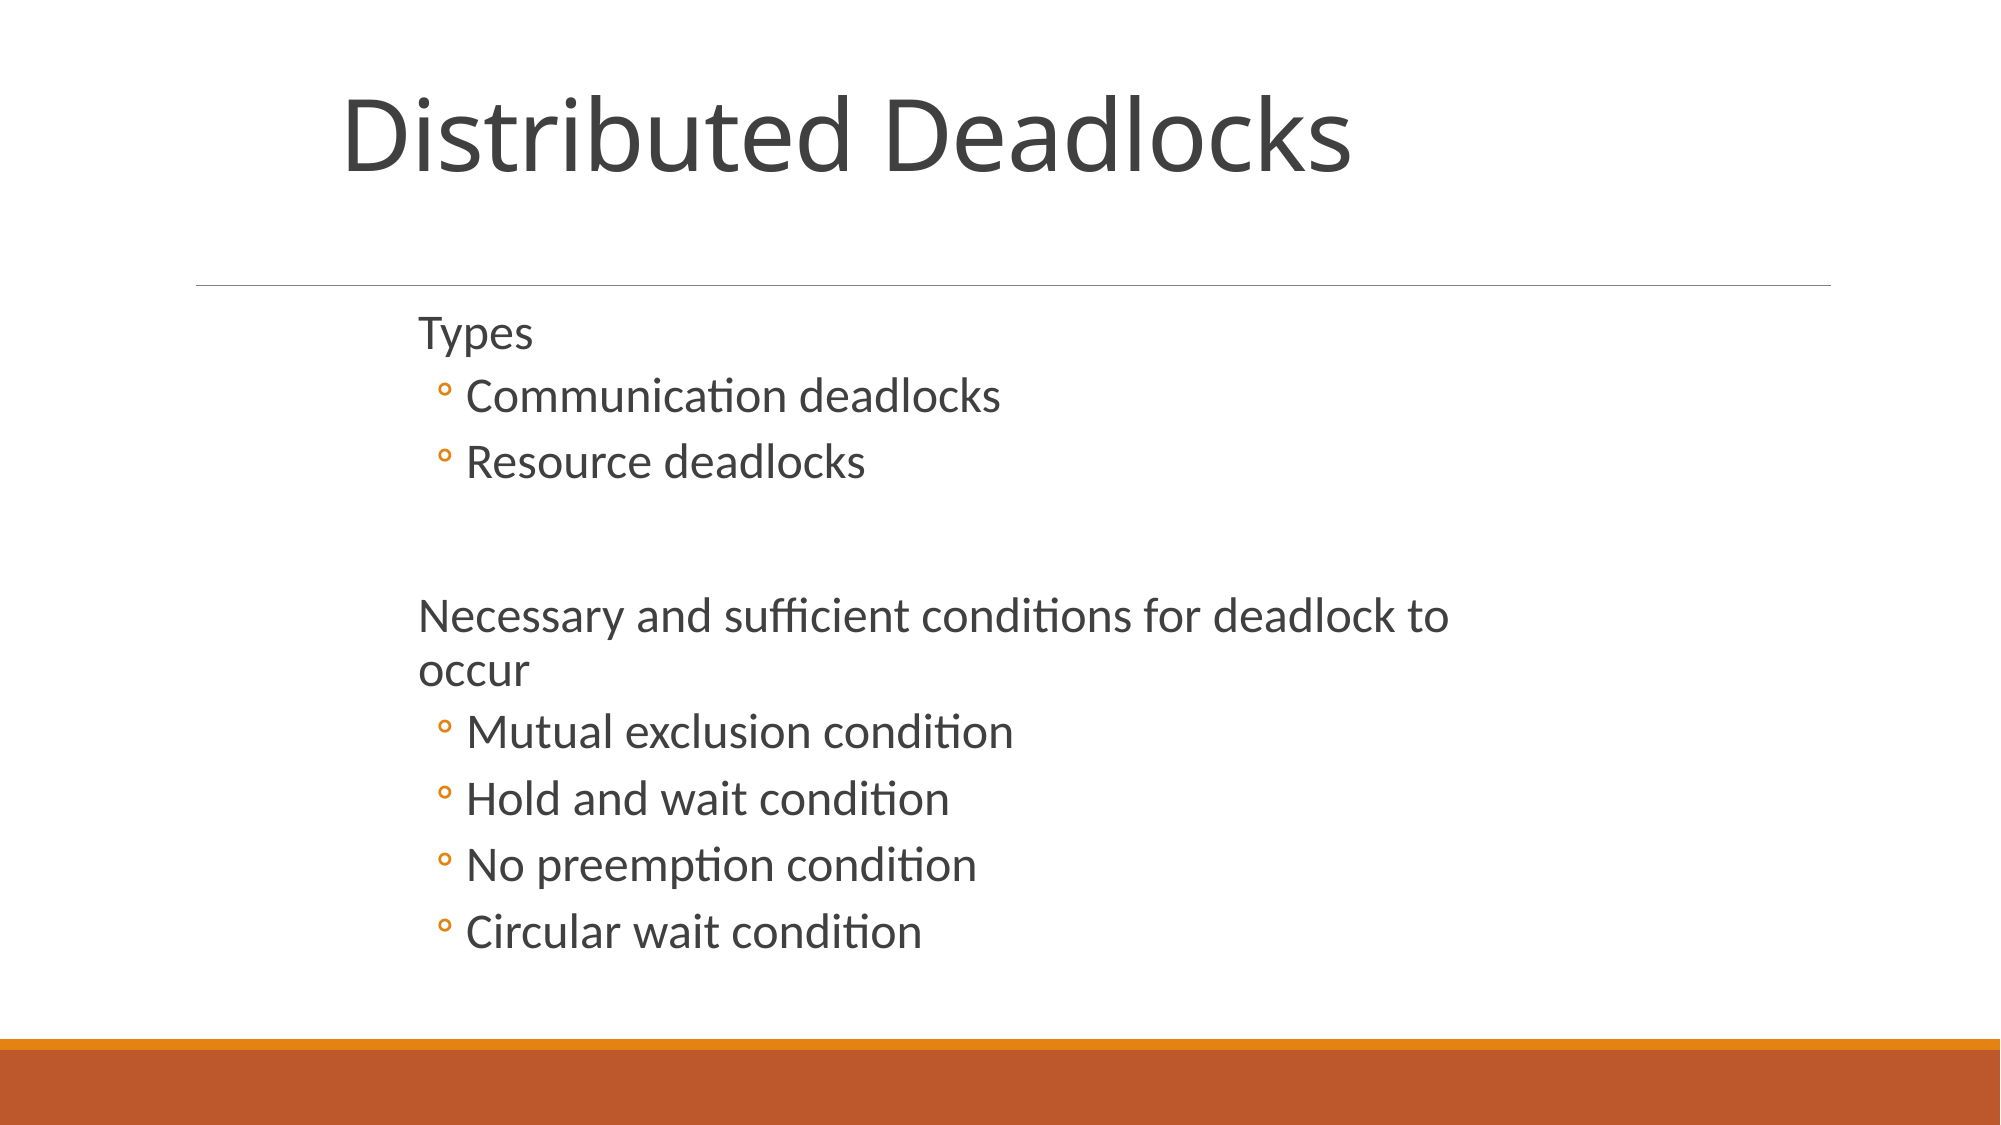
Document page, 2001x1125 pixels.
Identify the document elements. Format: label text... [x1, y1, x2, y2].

title Distributed Deadlocks [324, 62, 1675, 200]
list Types Communication deadlocks Resource deadlocks Necessary and sufficient conditions for deadlock to occur Mutual exclusion condition Hold and wait condition No preemption condition Circular wait condition [403, 299, 1541, 1007]
